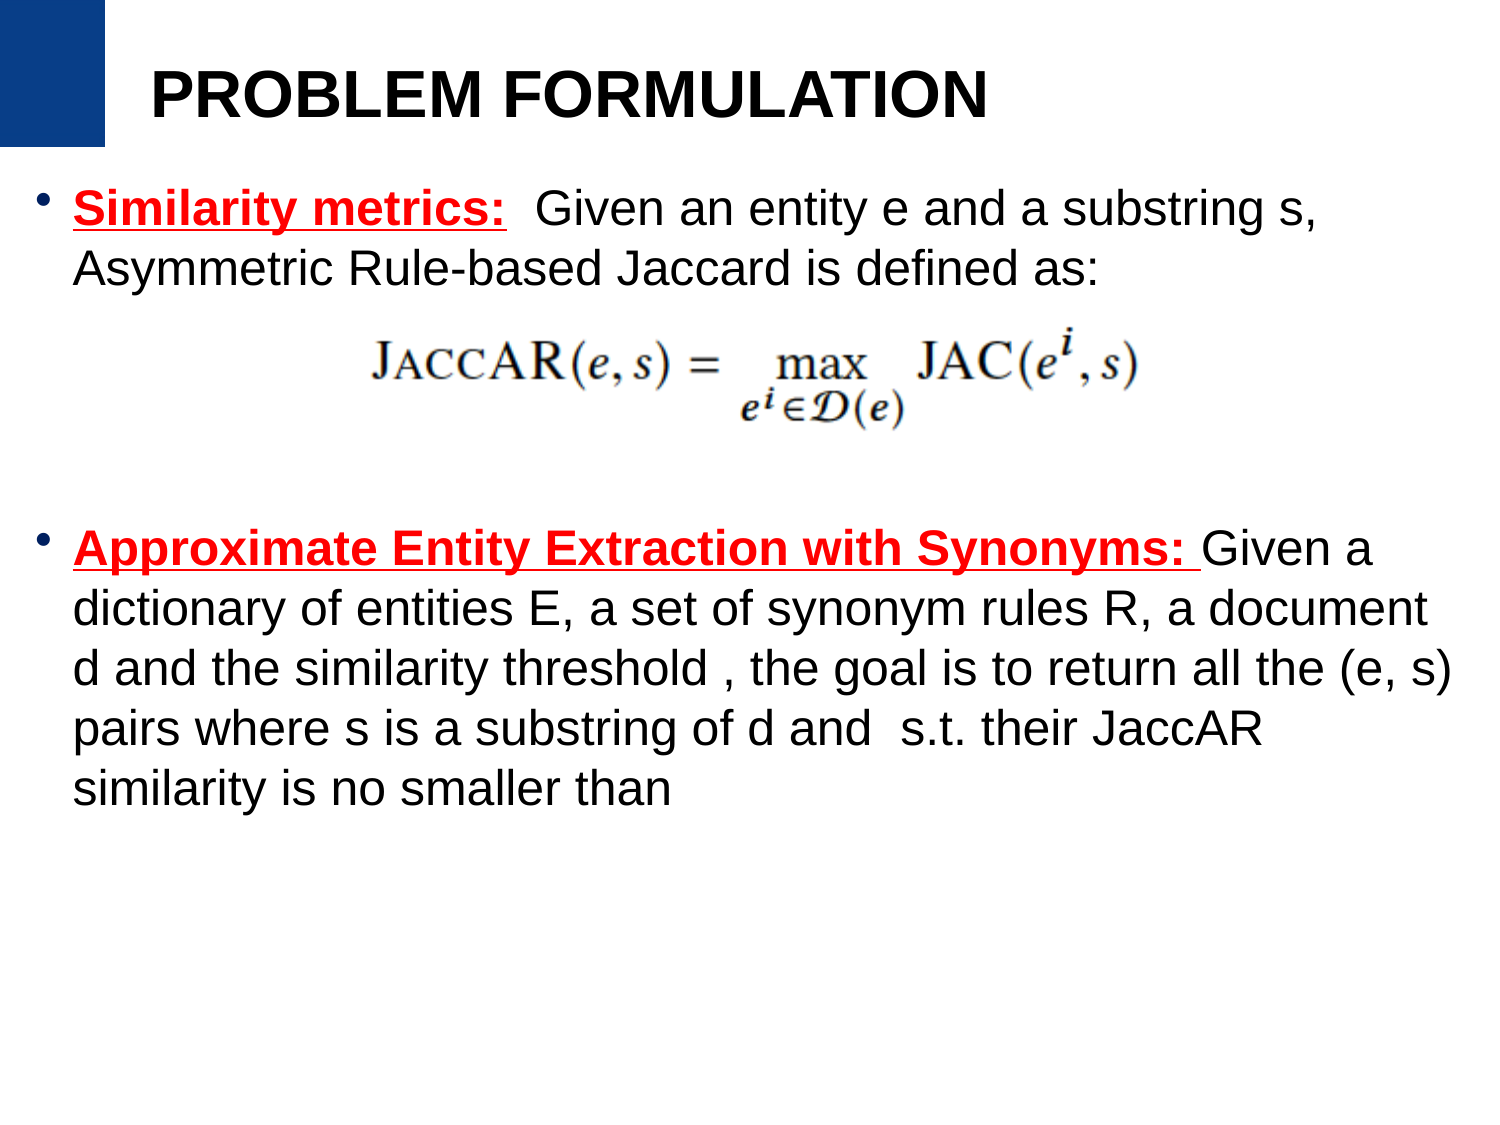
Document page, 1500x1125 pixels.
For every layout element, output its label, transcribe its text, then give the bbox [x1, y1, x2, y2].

picture [336, 290, 1170, 453]
picture [0, 0, 105, 147]
title Problem Formulation [135, 43, 1379, 140]
